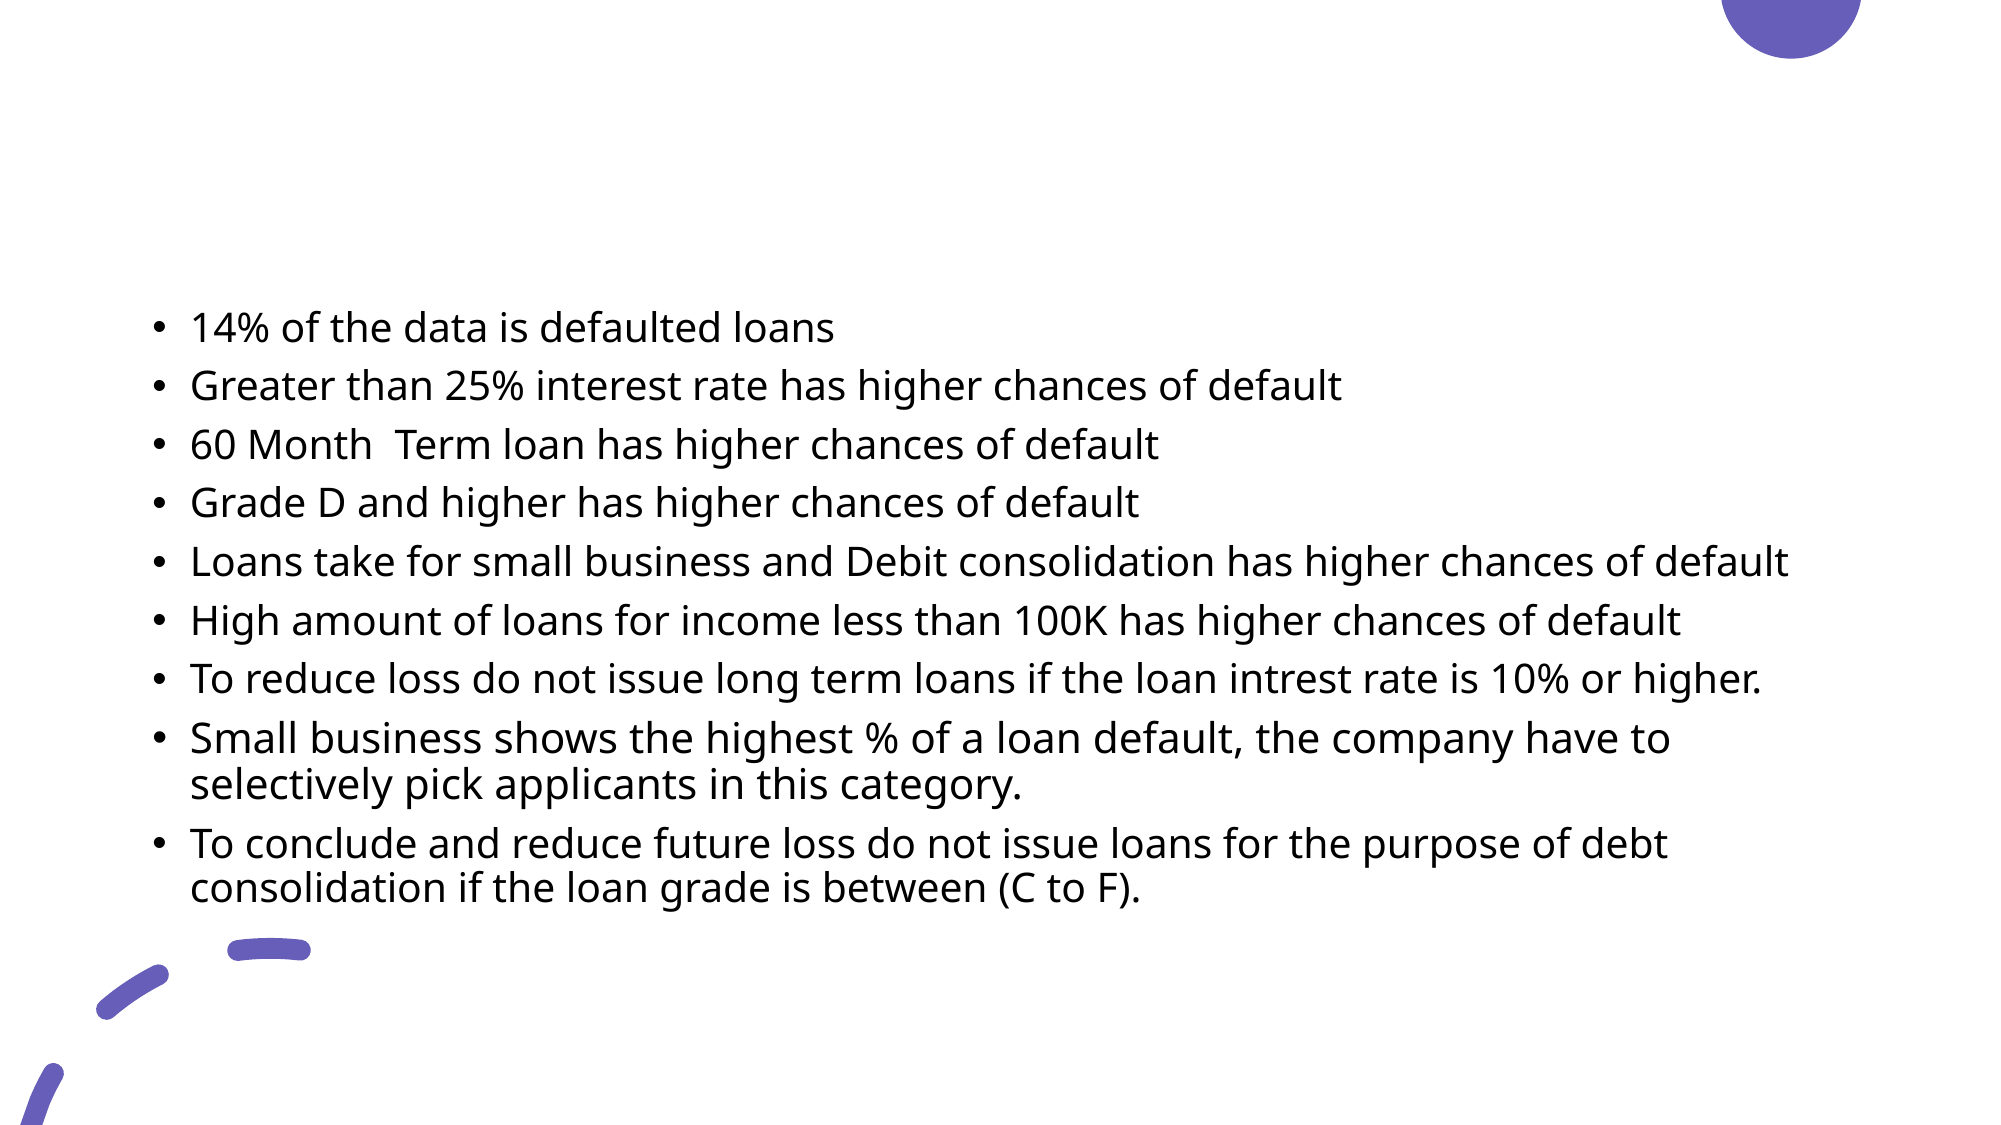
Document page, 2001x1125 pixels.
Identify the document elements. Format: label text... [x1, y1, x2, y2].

list 14% of the data is defaulted loans Greater than 25% interest rate has higher chances of default 60 Month Term loan has higher chances of default Grade D and higher has higher chances of default Loans take for small business and Debit consolidation has higher chances of default High amount of loans for income less than 100K has higher chances of default To reduce loss do not issue long term loans if the loan intrest rate is 10% or higher. Small business shows the highest % of a loan default, the company have to selectively pick applicants in this category. To conclude and reduce future loss do not issue loans for the purpose of debt consolidation if the loan grade is between (C to F). [137, 299, 1863, 933]
